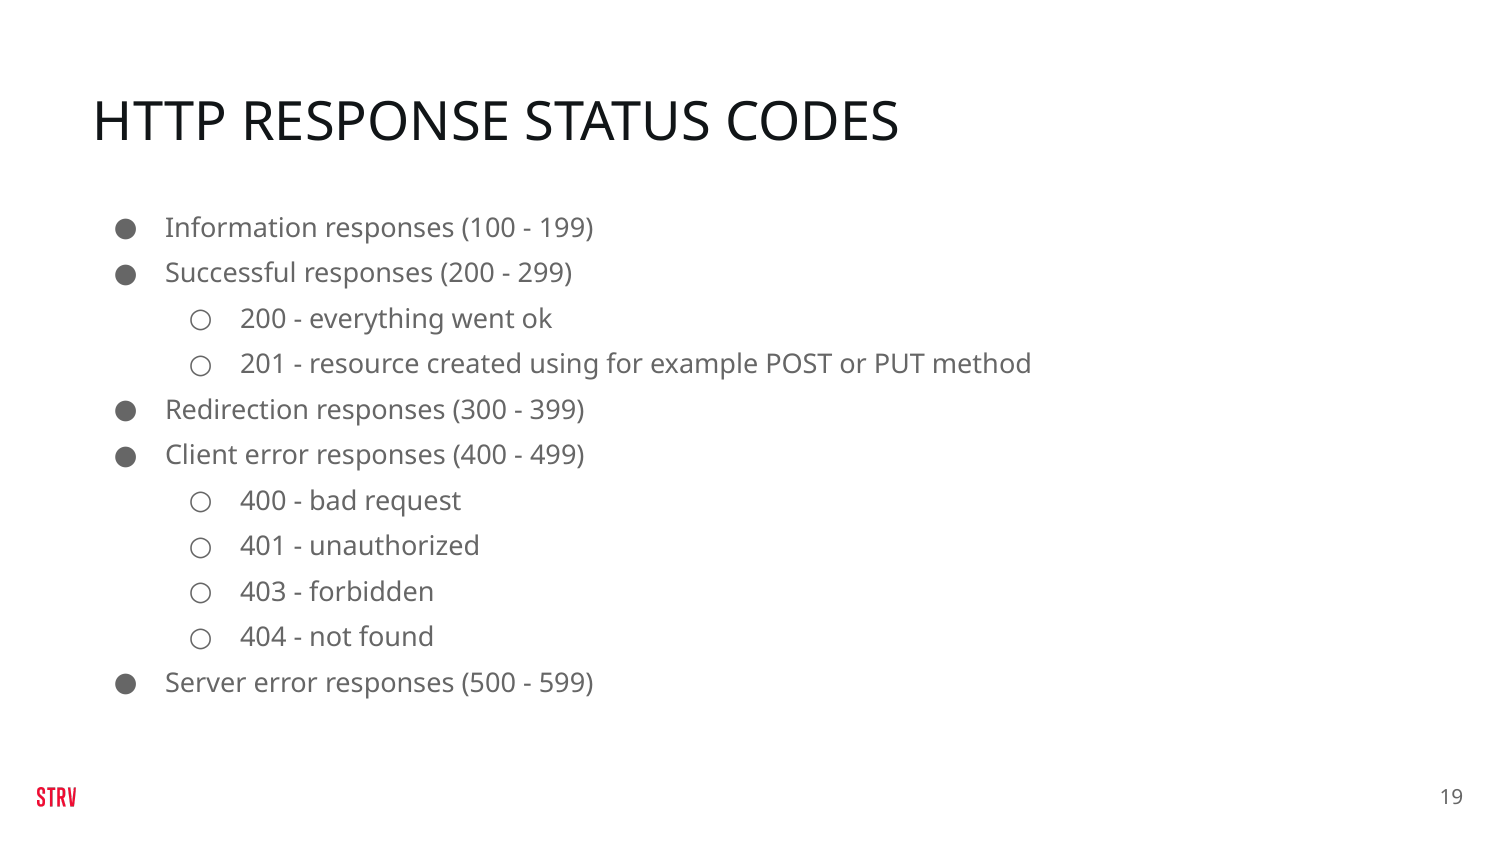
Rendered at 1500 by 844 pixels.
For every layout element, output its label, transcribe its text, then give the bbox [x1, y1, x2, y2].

title HTTP RESPONSE STATUS CODES [0, 86, 1500, 140]
picture [37, 787, 76, 807]
list Information responses (100 - 199) Successful responses (200 - 299) 200 - everything went ok 201 - resource created using for example POST or PUT method Redirection responses (300 - 399) Client error responses (400 - 499) 400 - bad request 401 - unauthorized 403 - forbidden 404 - not found Server error responses (500 - 599) [0, 197, 1500, 744]
slide_number ‹#› [1411, 779, 1478, 816]
